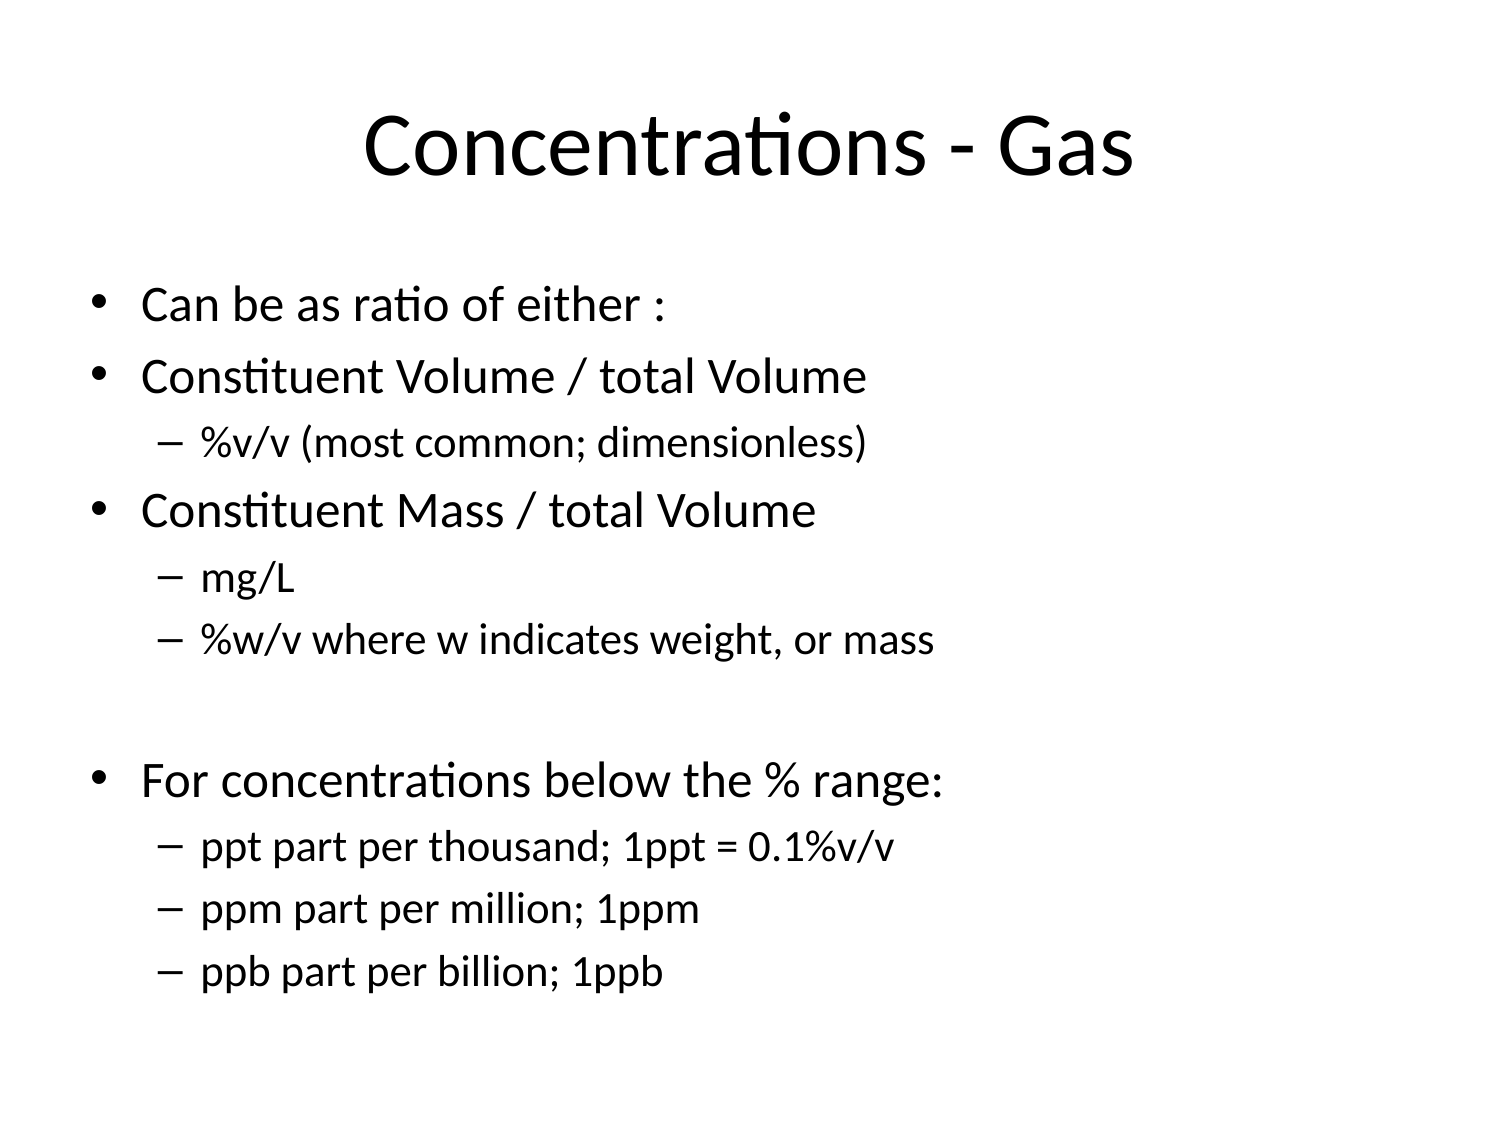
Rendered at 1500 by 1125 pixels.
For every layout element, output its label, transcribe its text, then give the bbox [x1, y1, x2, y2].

list Can be as ratio of either : Constituent Volume / total Volume %v/v (most common; dimensionless) Constituent Mass / total Volume mg/L %w/v where w indicates weight, or mass For concentrations below the % range: ppt part per thousand; 1ppt = 0.1%v/v ppm part per million; 1ppm ppb part per billion; 1ppb [75, 262, 1425, 1005]
title Concentrations - Gas [75, 45, 1425, 233]
